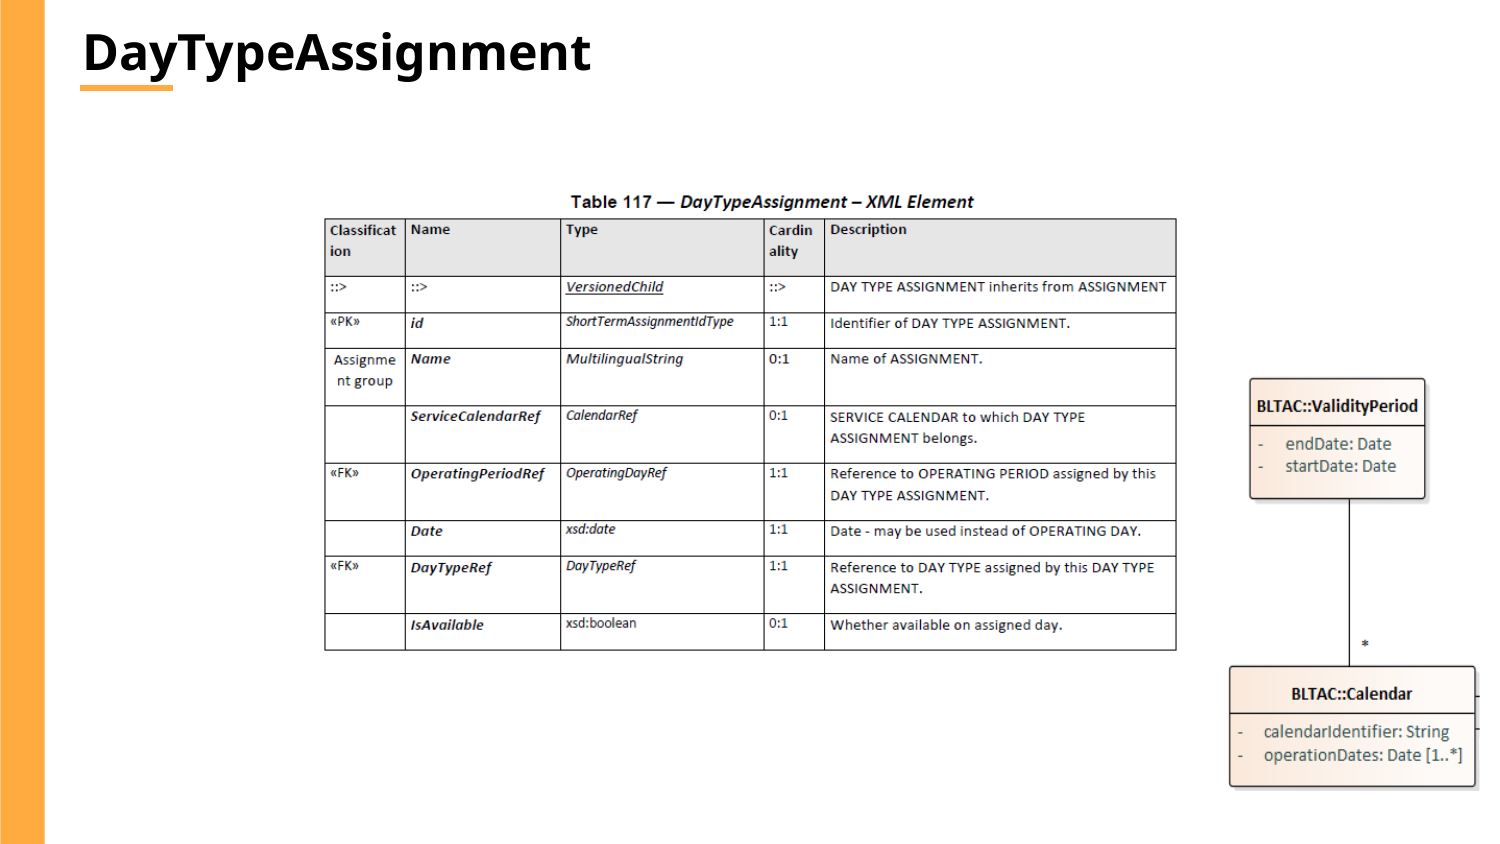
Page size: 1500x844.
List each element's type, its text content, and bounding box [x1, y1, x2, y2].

text_box [0, 0, 45, 844]
picture [1224, 363, 1480, 791]
text_box DayTypeAssignment [67, 5, 1231, 78]
picture [313, 185, 1187, 659]
